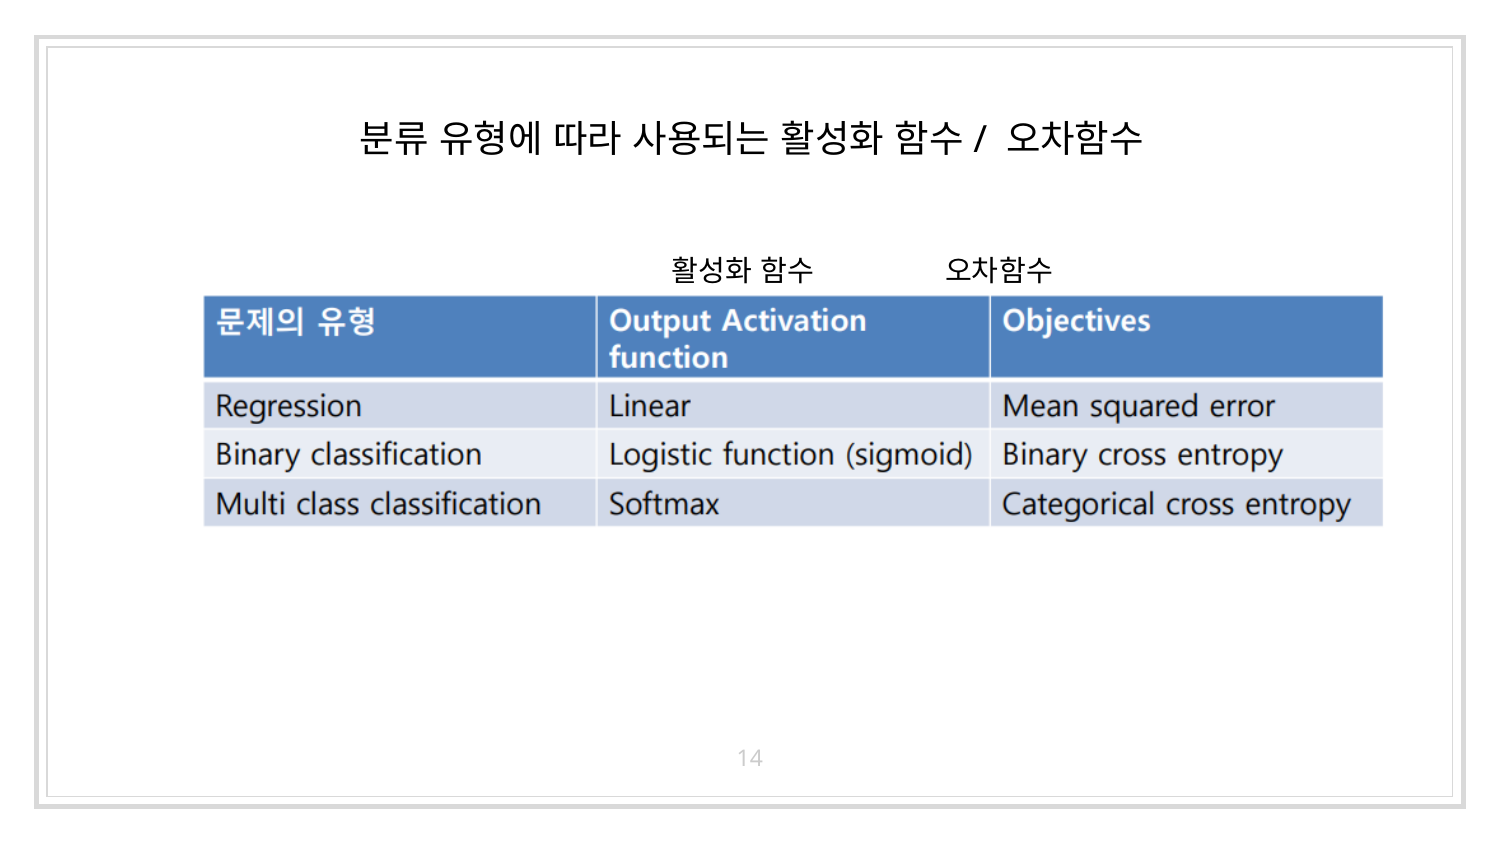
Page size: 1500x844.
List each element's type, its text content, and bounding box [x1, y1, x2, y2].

slide_number 14 [705, 725, 795, 790]
title 분류 유형에 따라 사용되는 활성화 함수/ 오차함수 [267, 83, 1237, 176]
text_box 활성화 함수 오차함수 [382, 211, 1351, 278]
picture [197, 280, 1393, 546]
